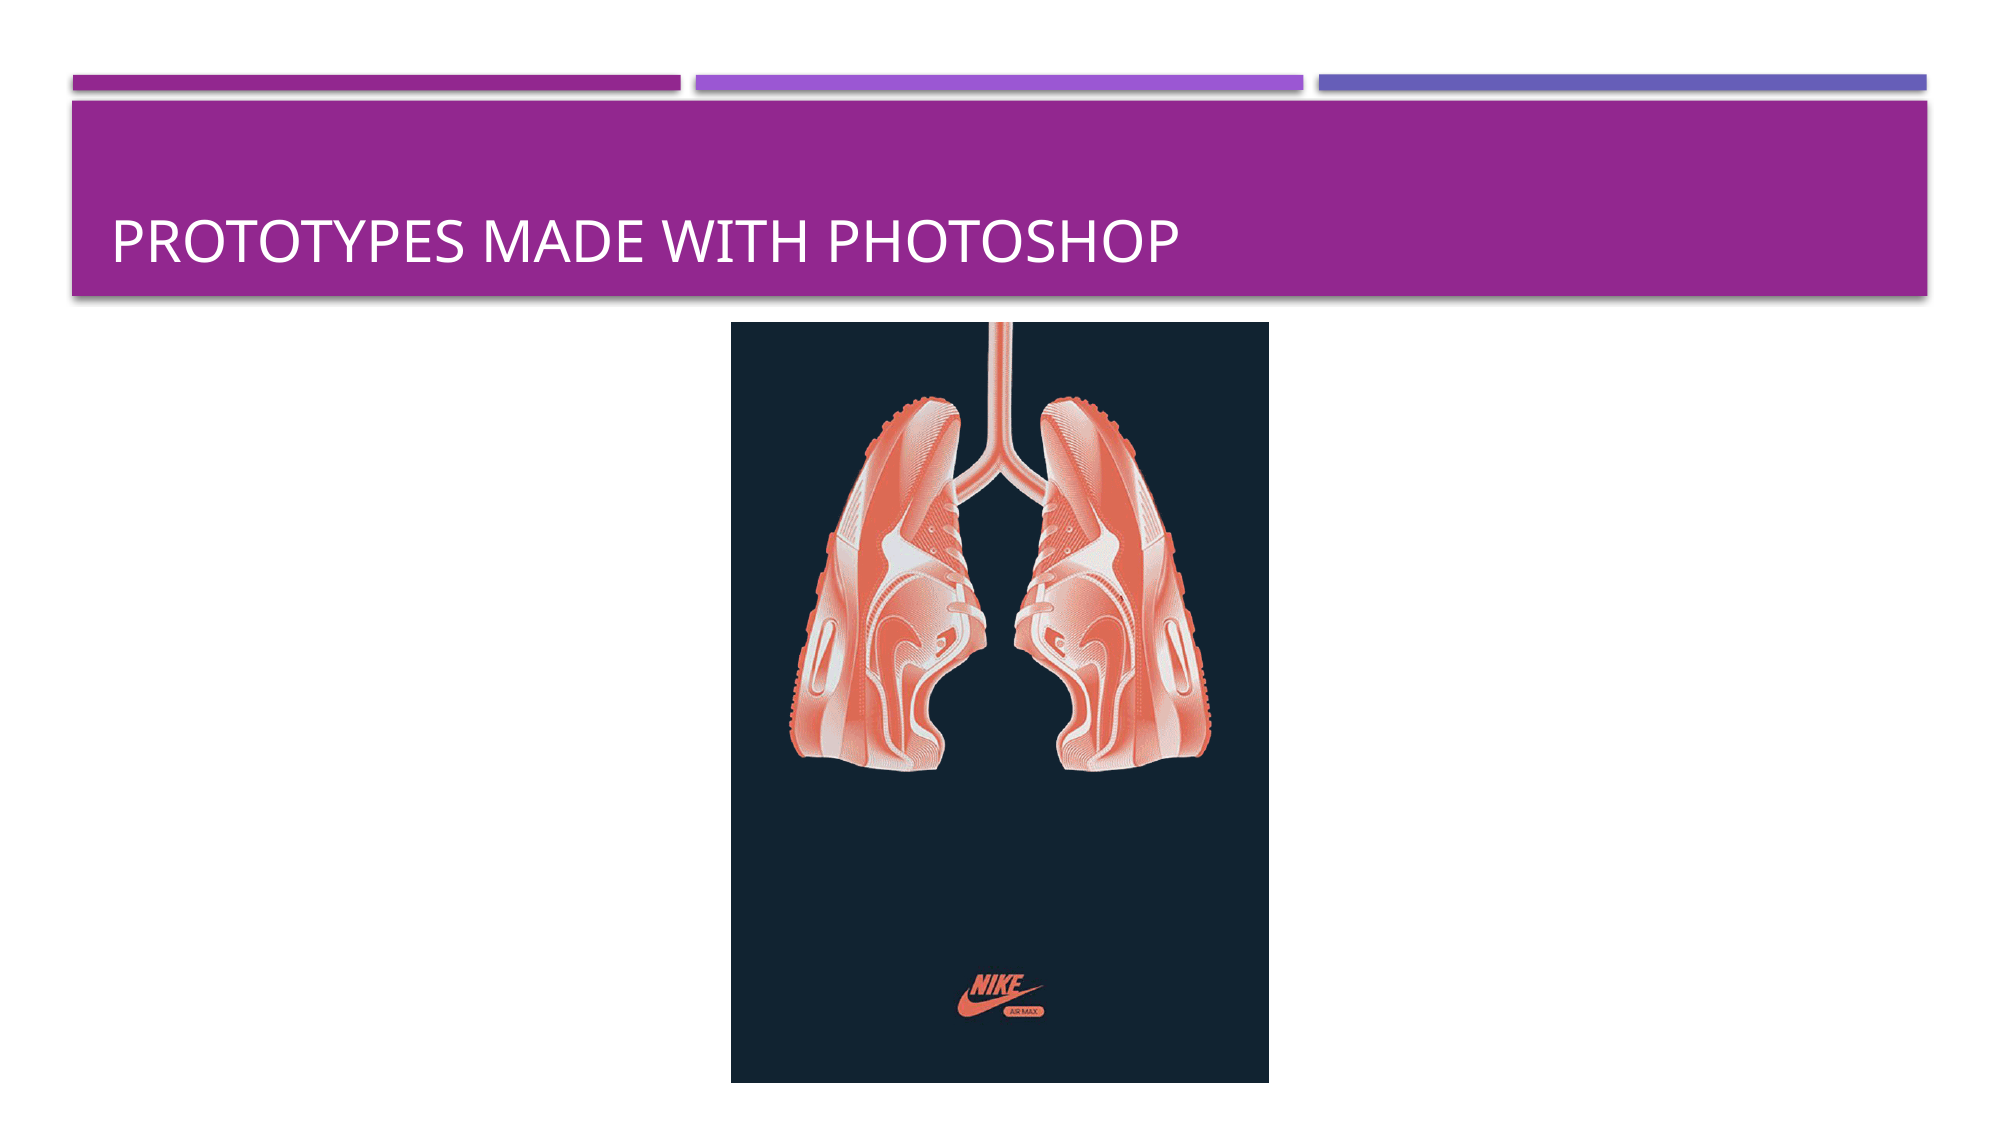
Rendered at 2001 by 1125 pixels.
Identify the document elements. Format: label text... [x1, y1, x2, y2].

picture [730, 322, 1270, 1083]
title PROTOTYPES MADE WITH PHOTOSHOP [95, 115, 1905, 282]
